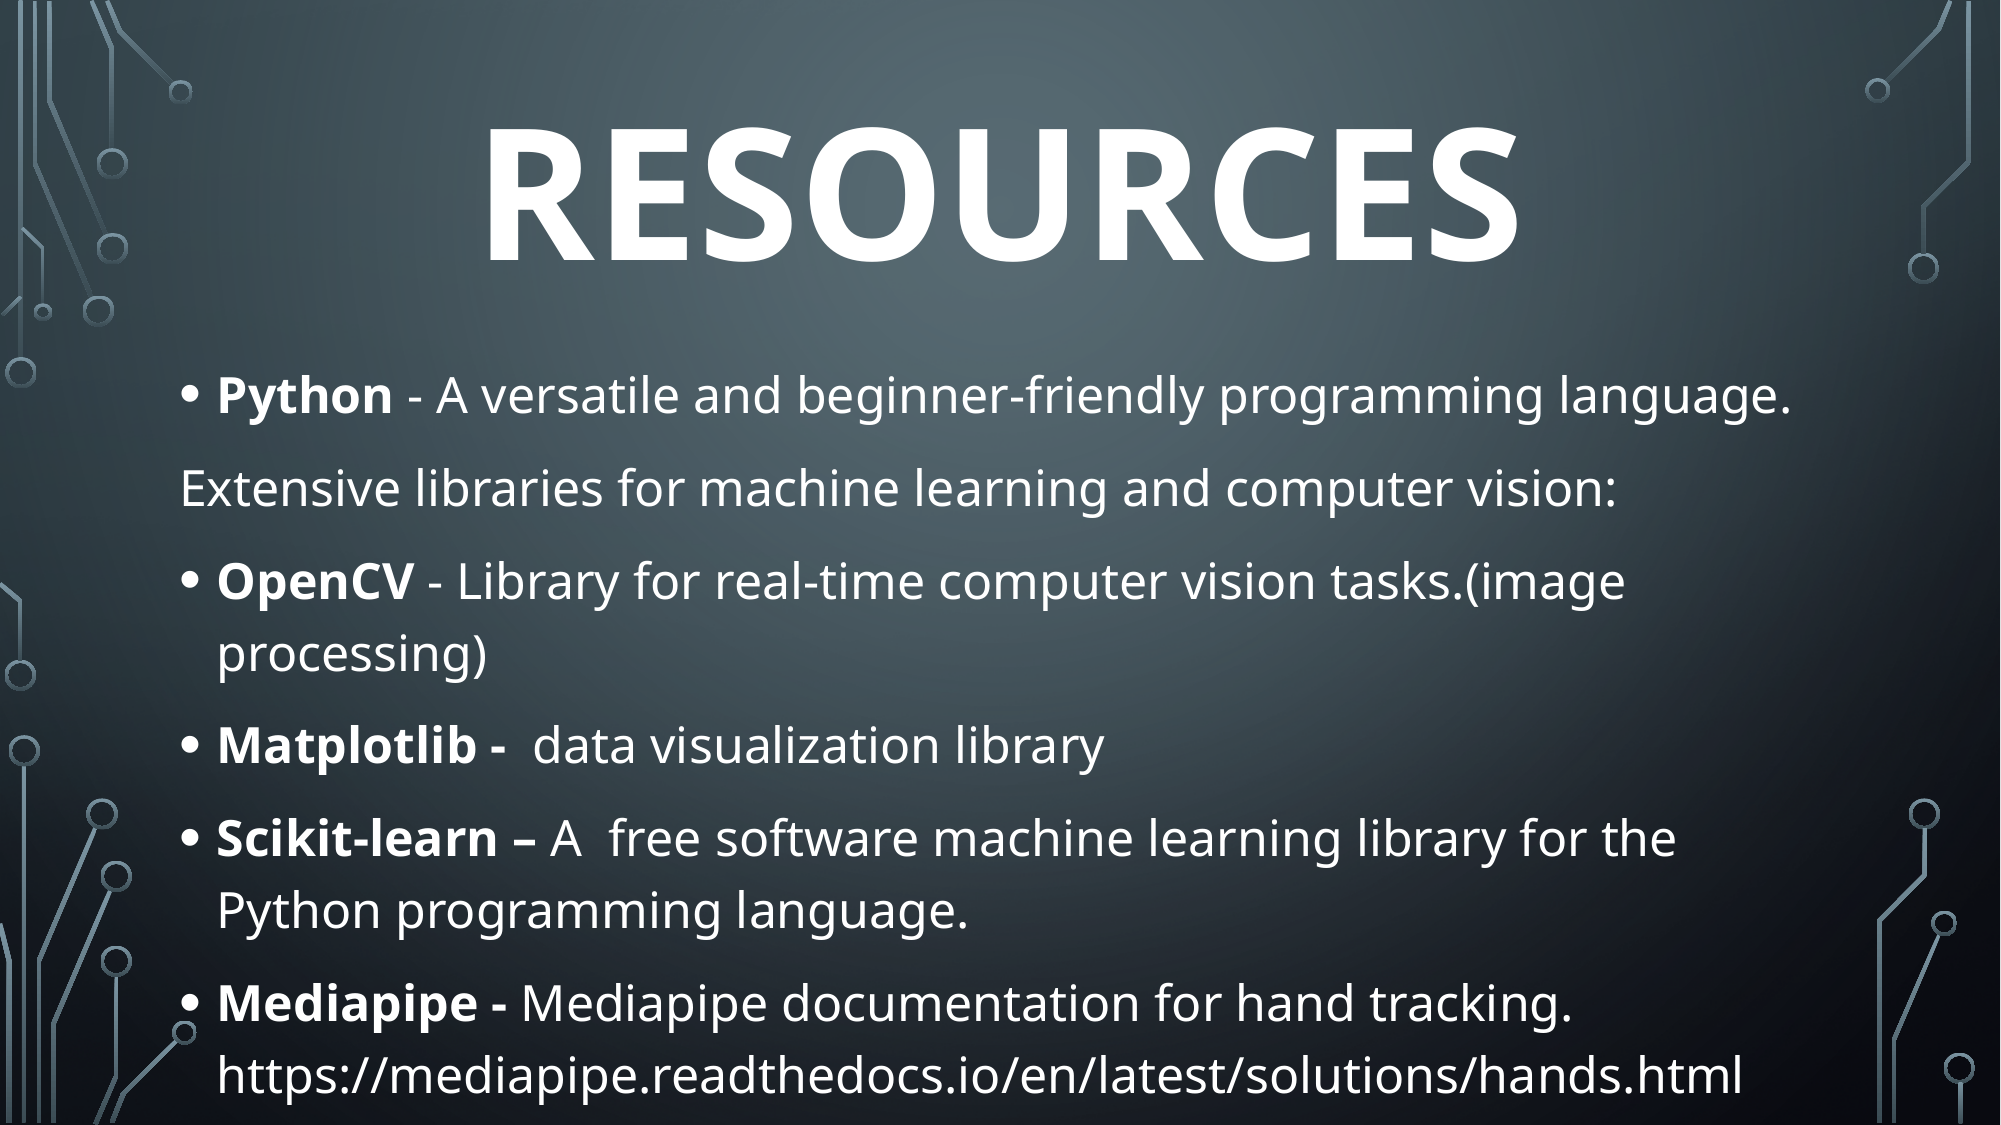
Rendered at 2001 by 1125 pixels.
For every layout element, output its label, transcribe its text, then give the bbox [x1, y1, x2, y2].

title RESOURCES [187, 80, 1813, 323]
list Python - A versatile and beginner-friendly programming language. Extensive libraries for machine learning and computer vision: OpenCV - Library for real-time computer vision tasks.(image processing) Matplotlib - data visualization library Scikit-learn – A free software machine learning library for the Python programming language. Mediapipe - Mediapipe documentation for hand tracking. https://mediapipe.readthedocs.io/en/latest/solutions/hands.html [164, 343, 1813, 1059]
